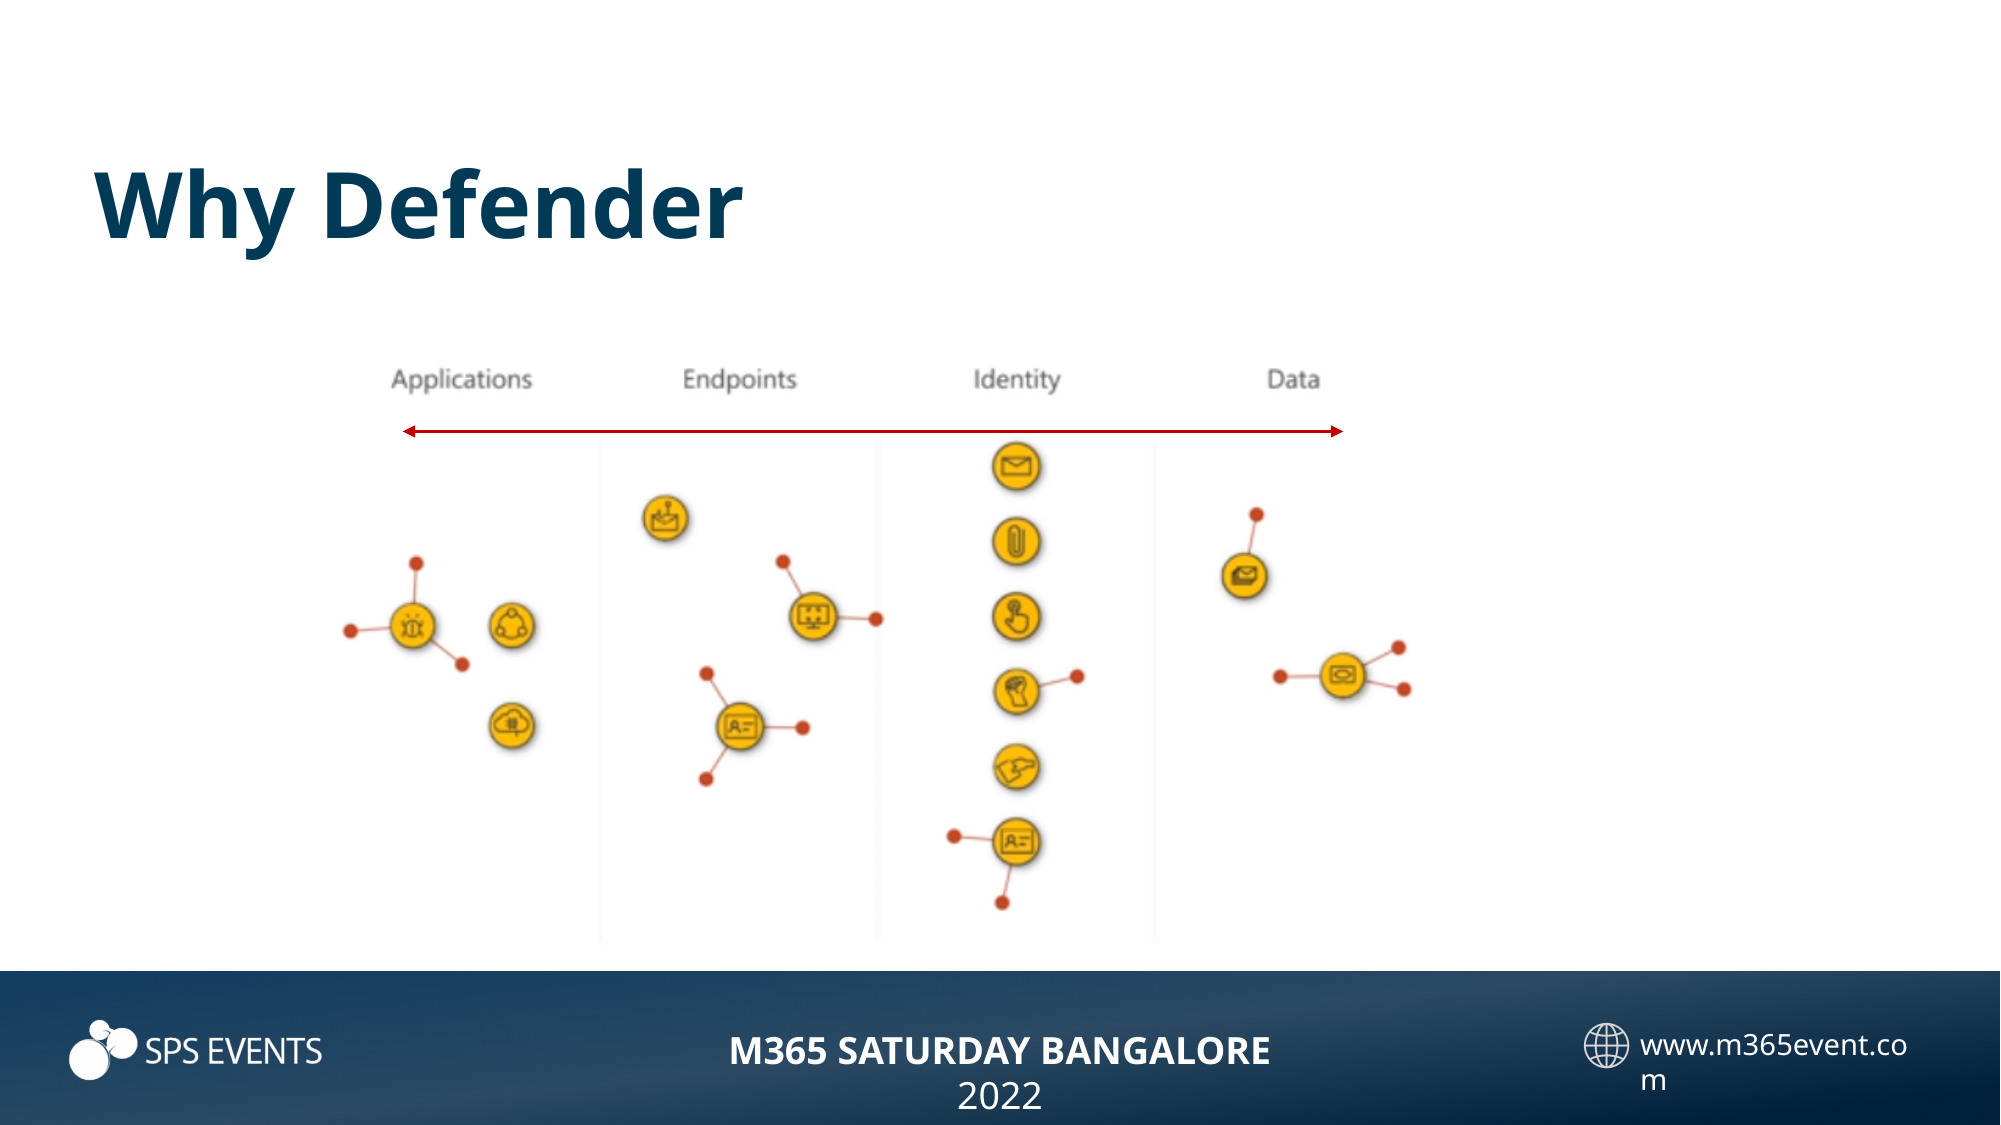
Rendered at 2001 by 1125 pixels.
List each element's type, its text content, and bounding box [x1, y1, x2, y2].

title Why Defender [79, 100, 1921, 319]
picture [317, 292, 1565, 961]
picture [0, 971, 2000, 1125]
